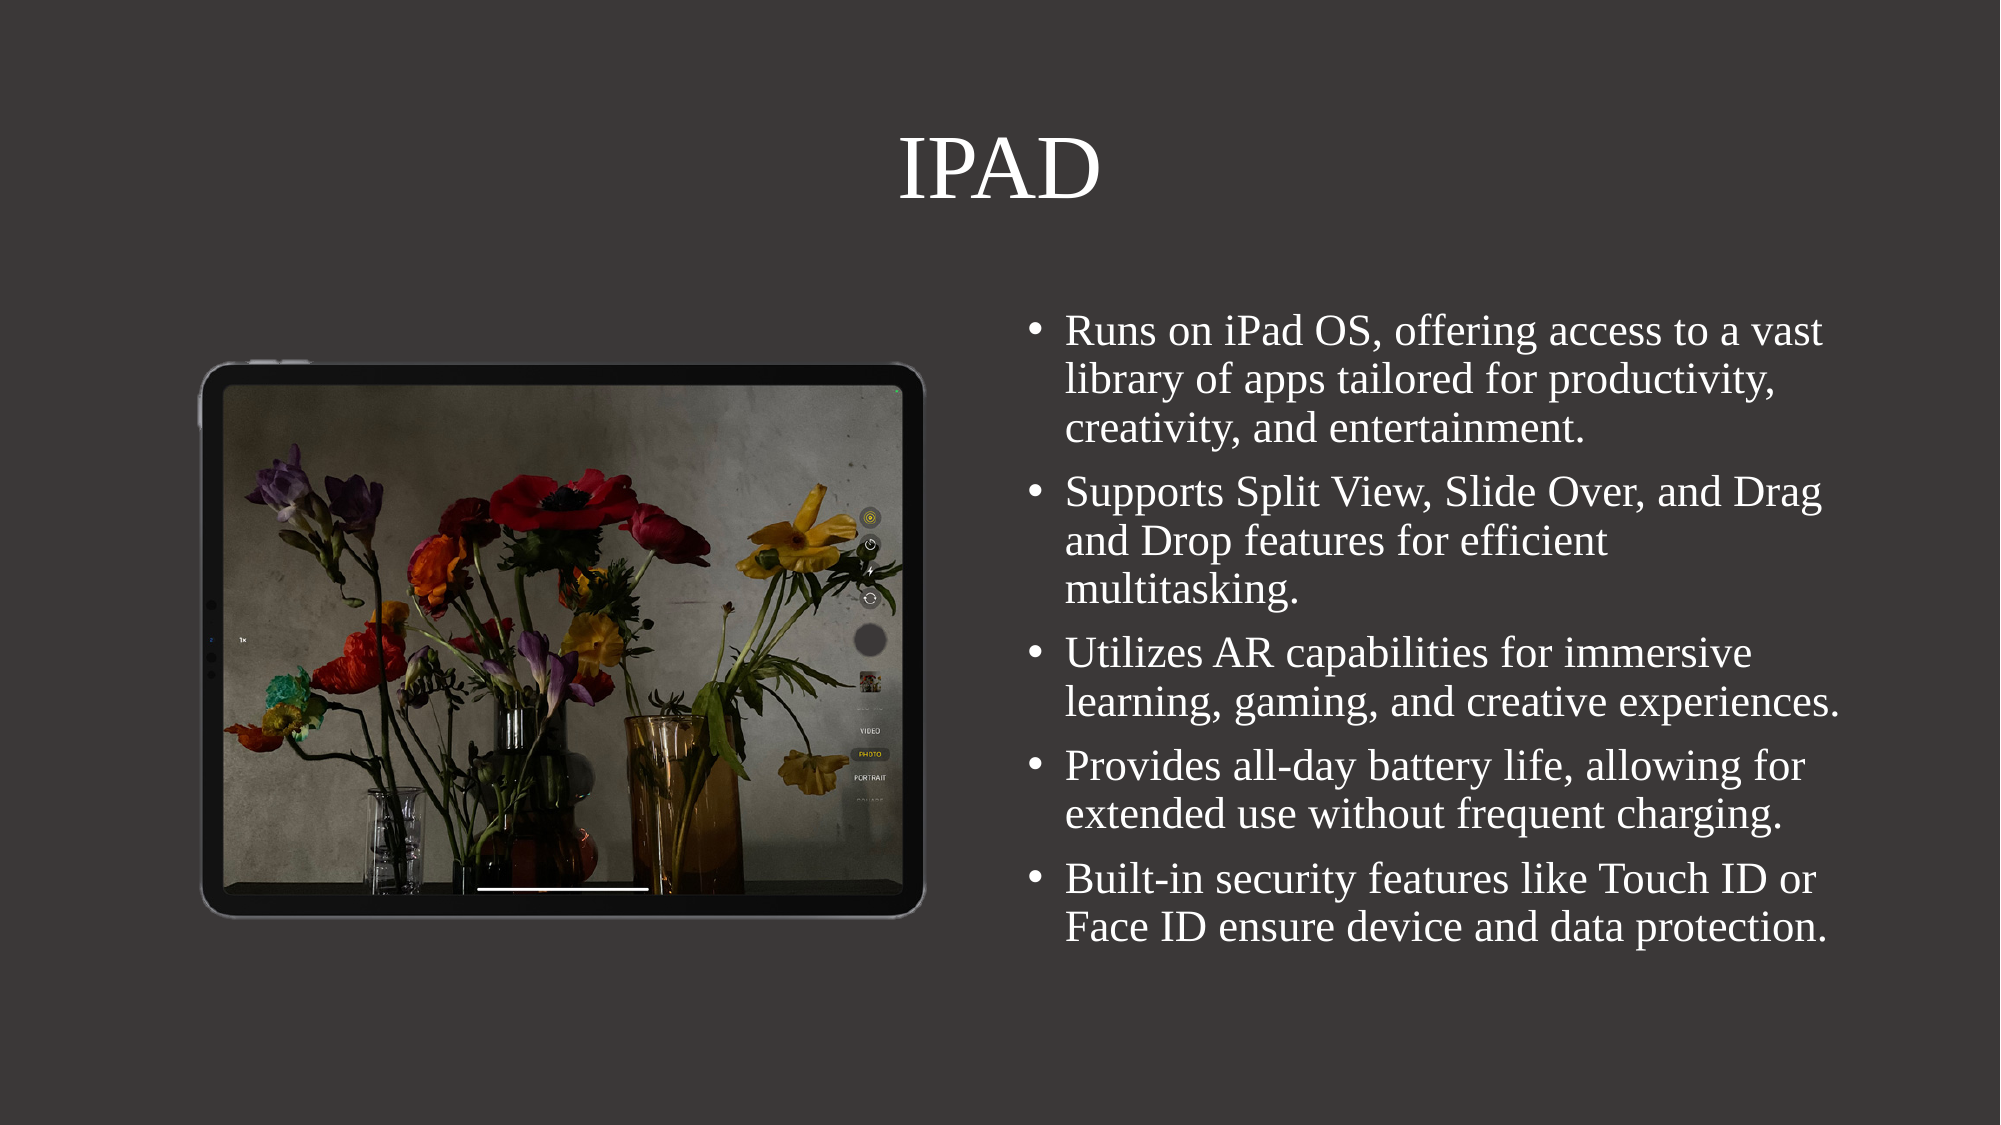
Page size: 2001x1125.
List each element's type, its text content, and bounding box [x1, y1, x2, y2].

list Runs on iPad OS, offering access to a vast library of apps tailored for productivity, creativity, and entertainment. Supports Split View, Slide Over, and Drag and Drop features for efficient multitasking. Utilizes AR capabilities for immersive learning, gaming, and creative experiences. Provides all-day battery life, allowing for extended use without frequent charging. Built-in security features like Touch ID or Face ID ensure device and data protection. [1012, 299, 1863, 1014]
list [137, 299, 988, 980]
title IPAD [137, 59, 1863, 278]
